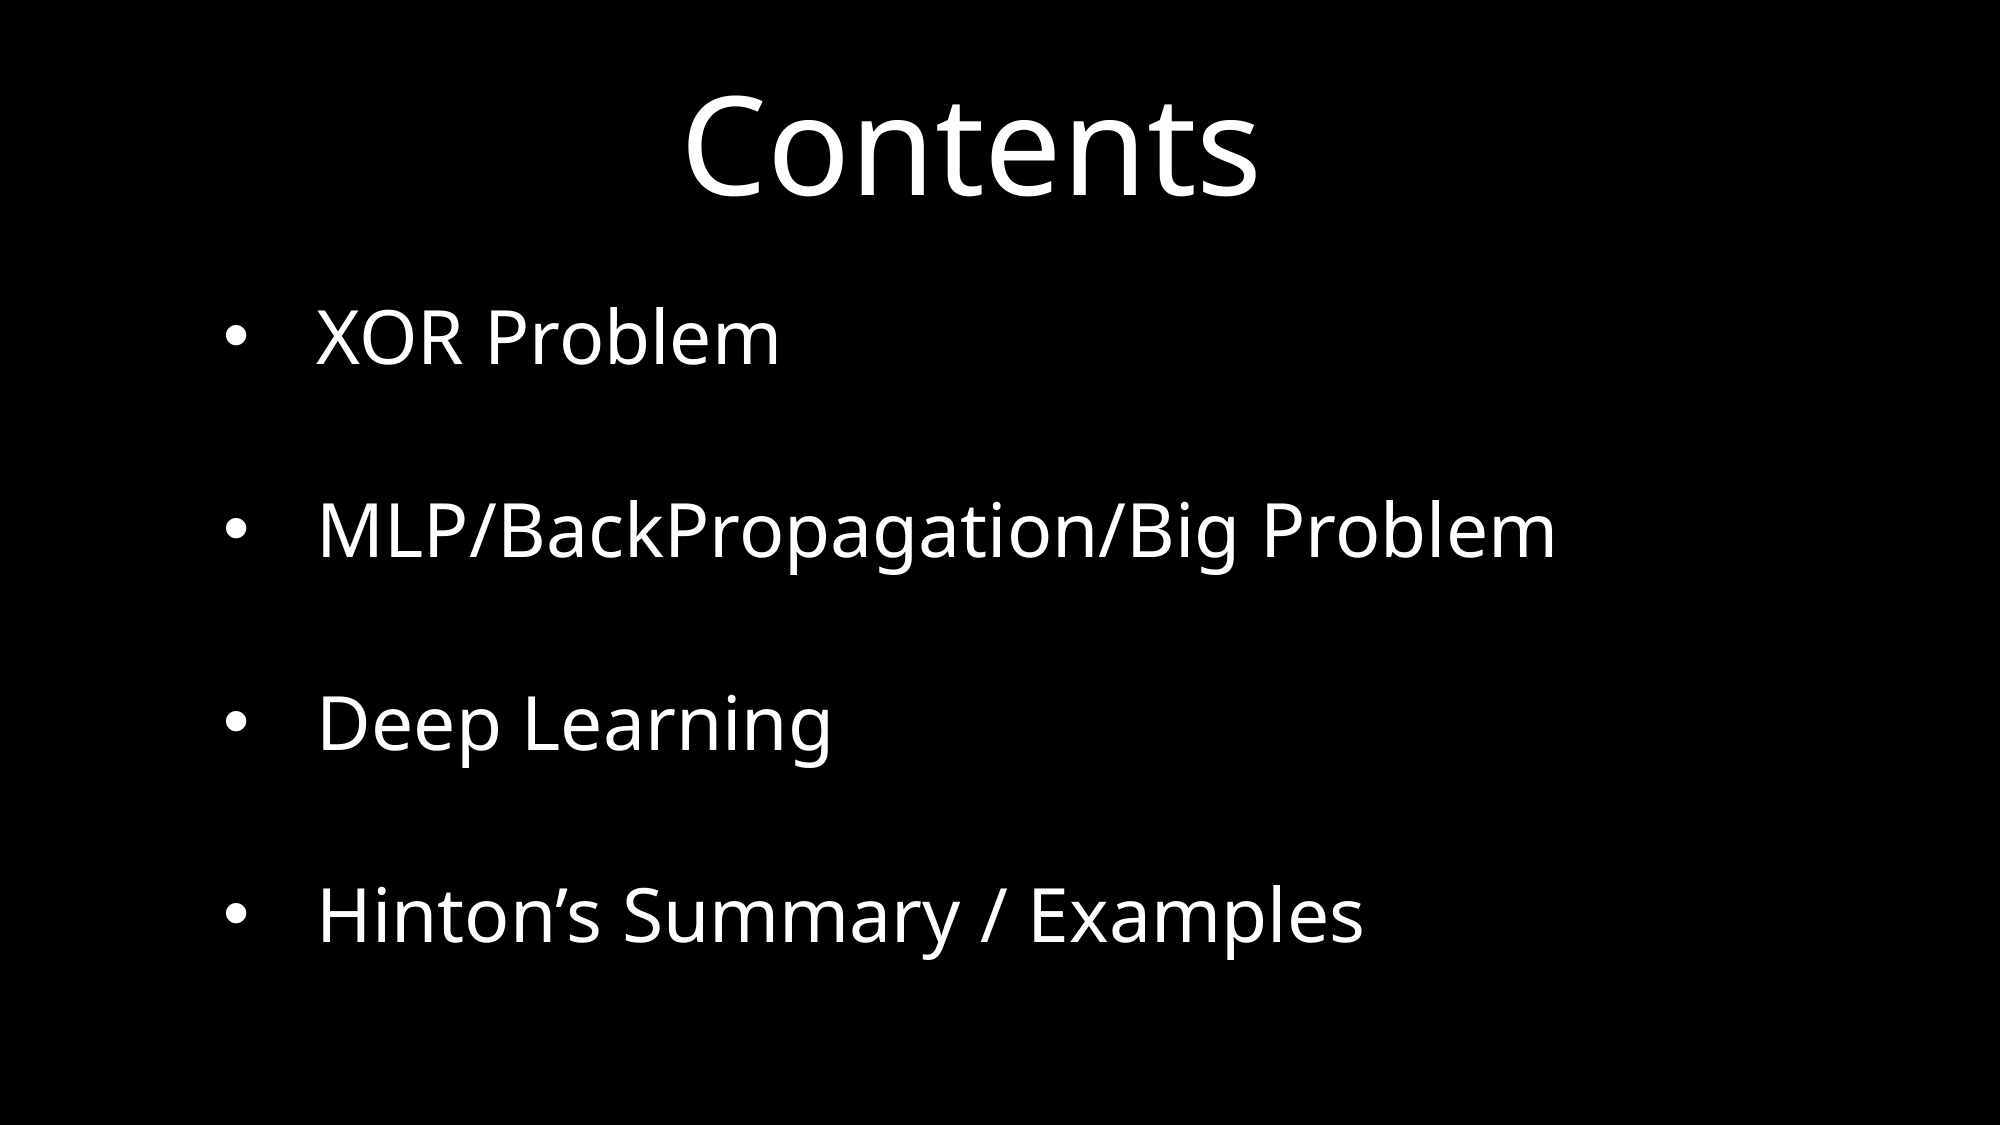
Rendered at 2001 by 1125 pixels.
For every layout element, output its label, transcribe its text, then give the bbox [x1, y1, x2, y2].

text_box Hinton’s Summary / Examples [208, 860, 1671, 966]
text_box XOR Problem [208, 282, 1379, 387]
text_box Deep Learning [208, 667, 1671, 773]
text_box MLP/BackPropagation/Big Problem [208, 474, 1671, 580]
text_box Contents [665, 50, 1335, 230]
